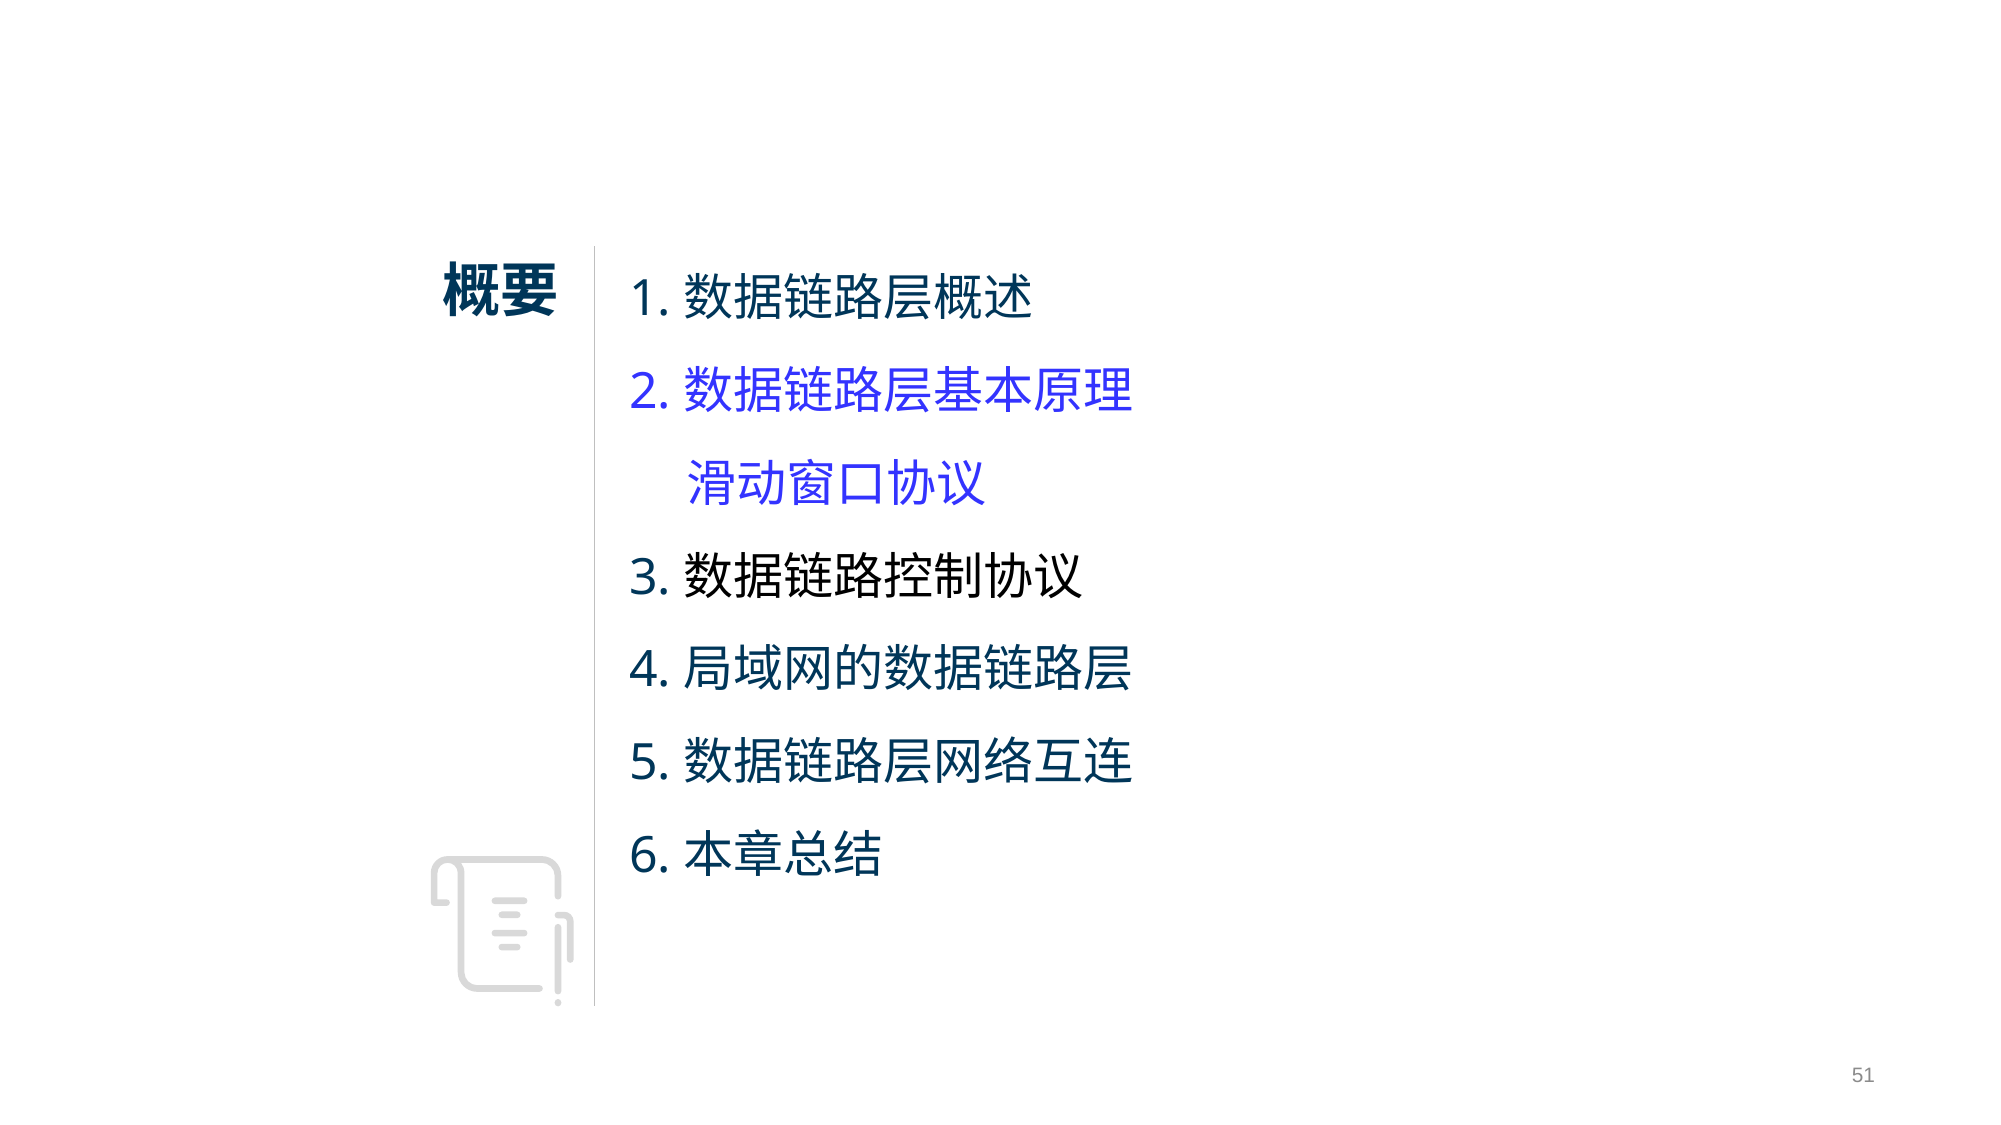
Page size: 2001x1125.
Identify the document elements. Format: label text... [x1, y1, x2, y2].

slide_number 51 [1712, 1051, 1890, 1097]
list 1.数据链路层概述 2.数据链路层基本原理 滑动窗口协议 3.数据链路控制协议 4.局域网的数据链路层层 5.数据链路层网络互连 6.本章总结 [614, 246, 1890, 1007]
